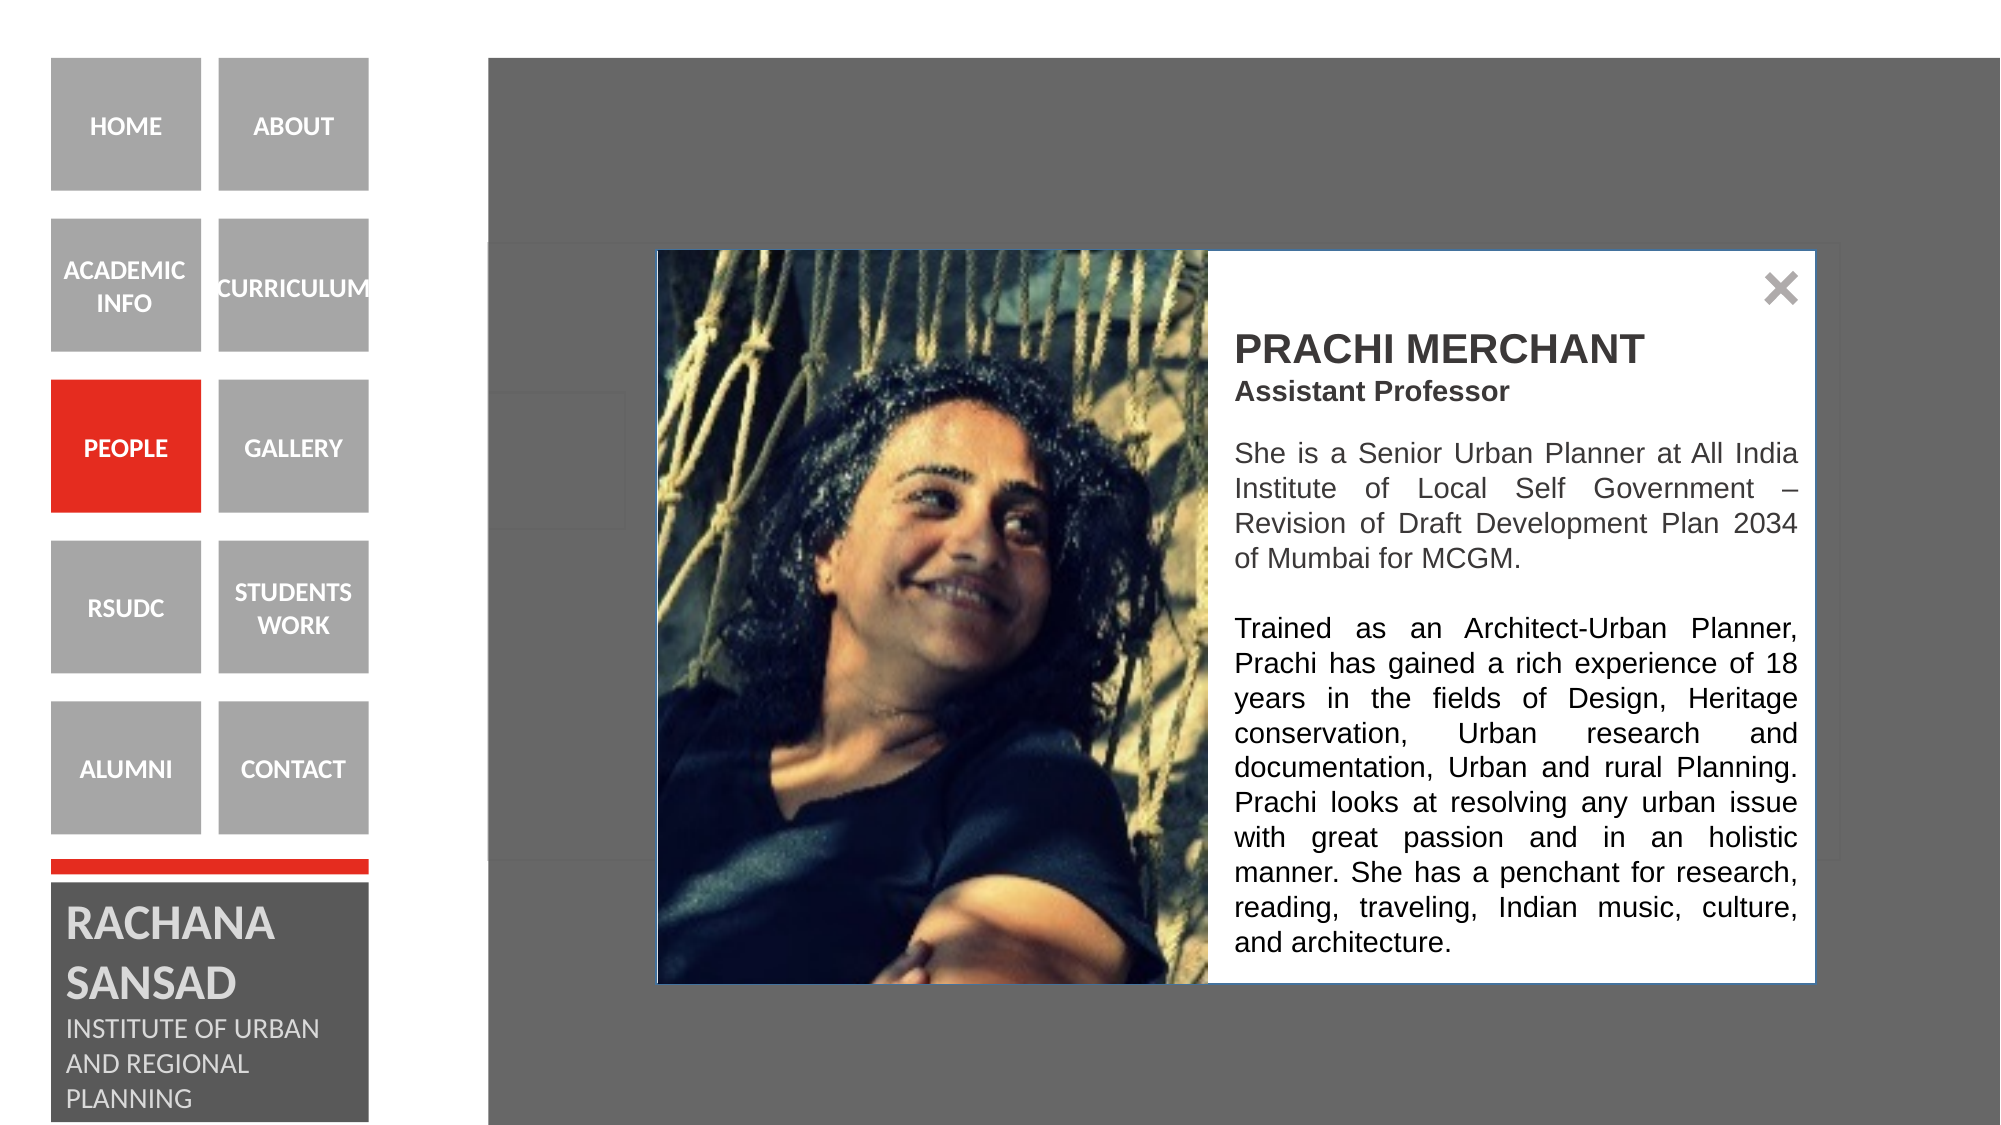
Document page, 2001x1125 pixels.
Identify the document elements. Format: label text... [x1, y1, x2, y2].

text_box [487, 57, 2000, 1125]
text_box [50, 858, 370, 875]
text_box [50, 218, 202, 245]
text_box RSUDC [50, 539, 202, 674]
picture [657, 250, 1208, 984]
text_box CURRICULUM [199, 262, 388, 310]
text_box RACHANA SANSAD INSTITUTE OF URBAN AND REGIONAL PLANNING [51, 882, 369, 1123]
text_box PEOPLE [50, 379, 202, 514]
text_box [218, 310, 370, 353]
text_box HOME [50, 57, 202, 192]
text_box ABOUT [218, 57, 370, 192]
text_box She is a Senior Urban Planner at All India Institute of Local Self Government – Revision of Draft Development Plan 2034 of Mumbai for MCGM. Trained as an Architect-Urban Planner, Prachi has gained a rich experience of 18 years in the fields of Design, Heritage conservation, Urban research and documentation, Urban and rural Planning. Prachi looks at resolving any urban issue with great passion and in an holistic manner. She has a penchant for research, reading, traveling, Indian music, culture, and architecture. [1219, 426, 1814, 966]
text_box GALLERY [218, 379, 370, 514]
text_box ACADEMIC INFO [30, 245, 219, 325]
text_box CONTACT [218, 700, 370, 835]
text_box PRACHI MERCHANT Assistant Professor [1219, 314, 1881, 415]
text_box [655, 249, 1817, 985]
text_box [218, 218, 370, 262]
text_box ALUMNI [50, 700, 202, 835]
text_box [50, 325, 202, 353]
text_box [1766, 273, 1796, 303]
text_box STUDENTS WORK [218, 539, 370, 674]
